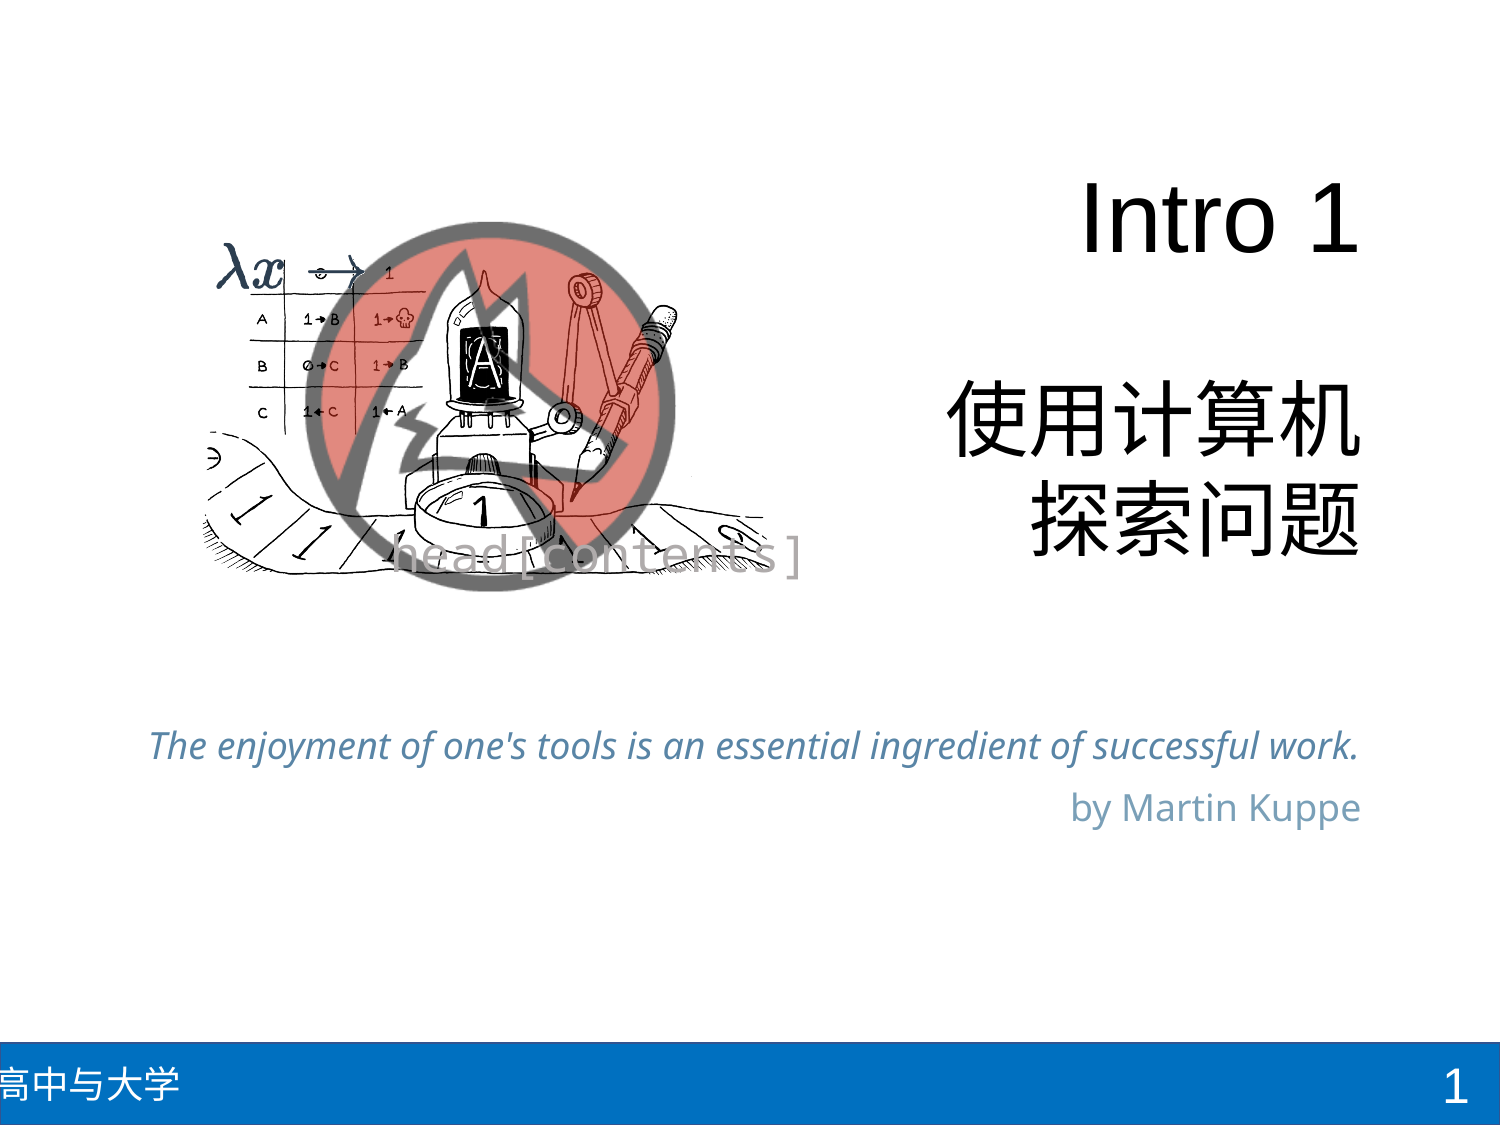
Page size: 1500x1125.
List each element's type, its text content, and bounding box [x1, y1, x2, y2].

picture [199, 193, 775, 605]
text_box 使用计算机探索问题 [883, 359, 1377, 575]
text_box head[contents] [692, 515, 826, 590]
text_box Intro 1 [910, 144, 1377, 280]
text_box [79, 714, 1377, 883]
slide_number 1 [1147, 1054, 1485, 1114]
